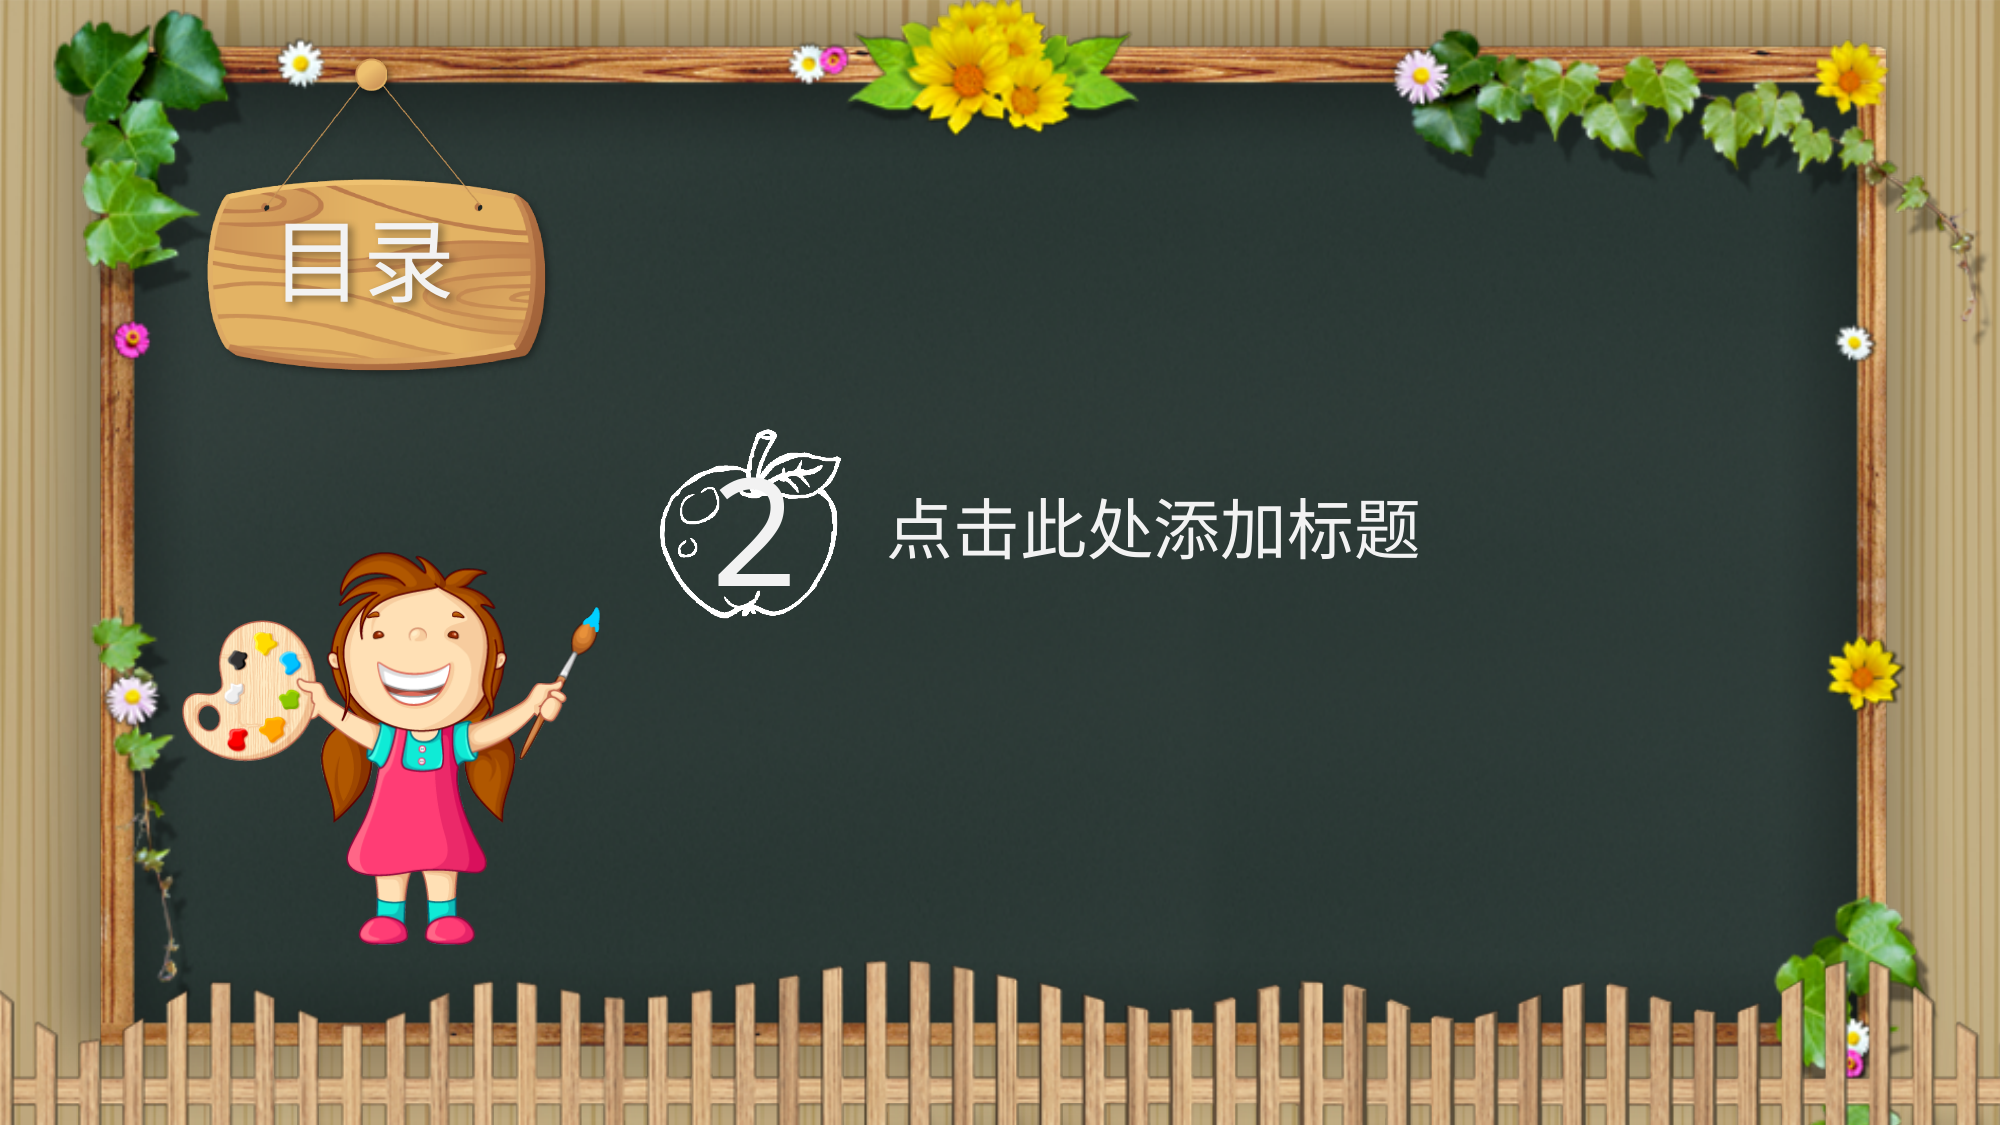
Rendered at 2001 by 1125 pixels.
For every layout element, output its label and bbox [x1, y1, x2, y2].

picture [0, 0, 2000, 1125]
text_box [641, 418, 866, 638]
